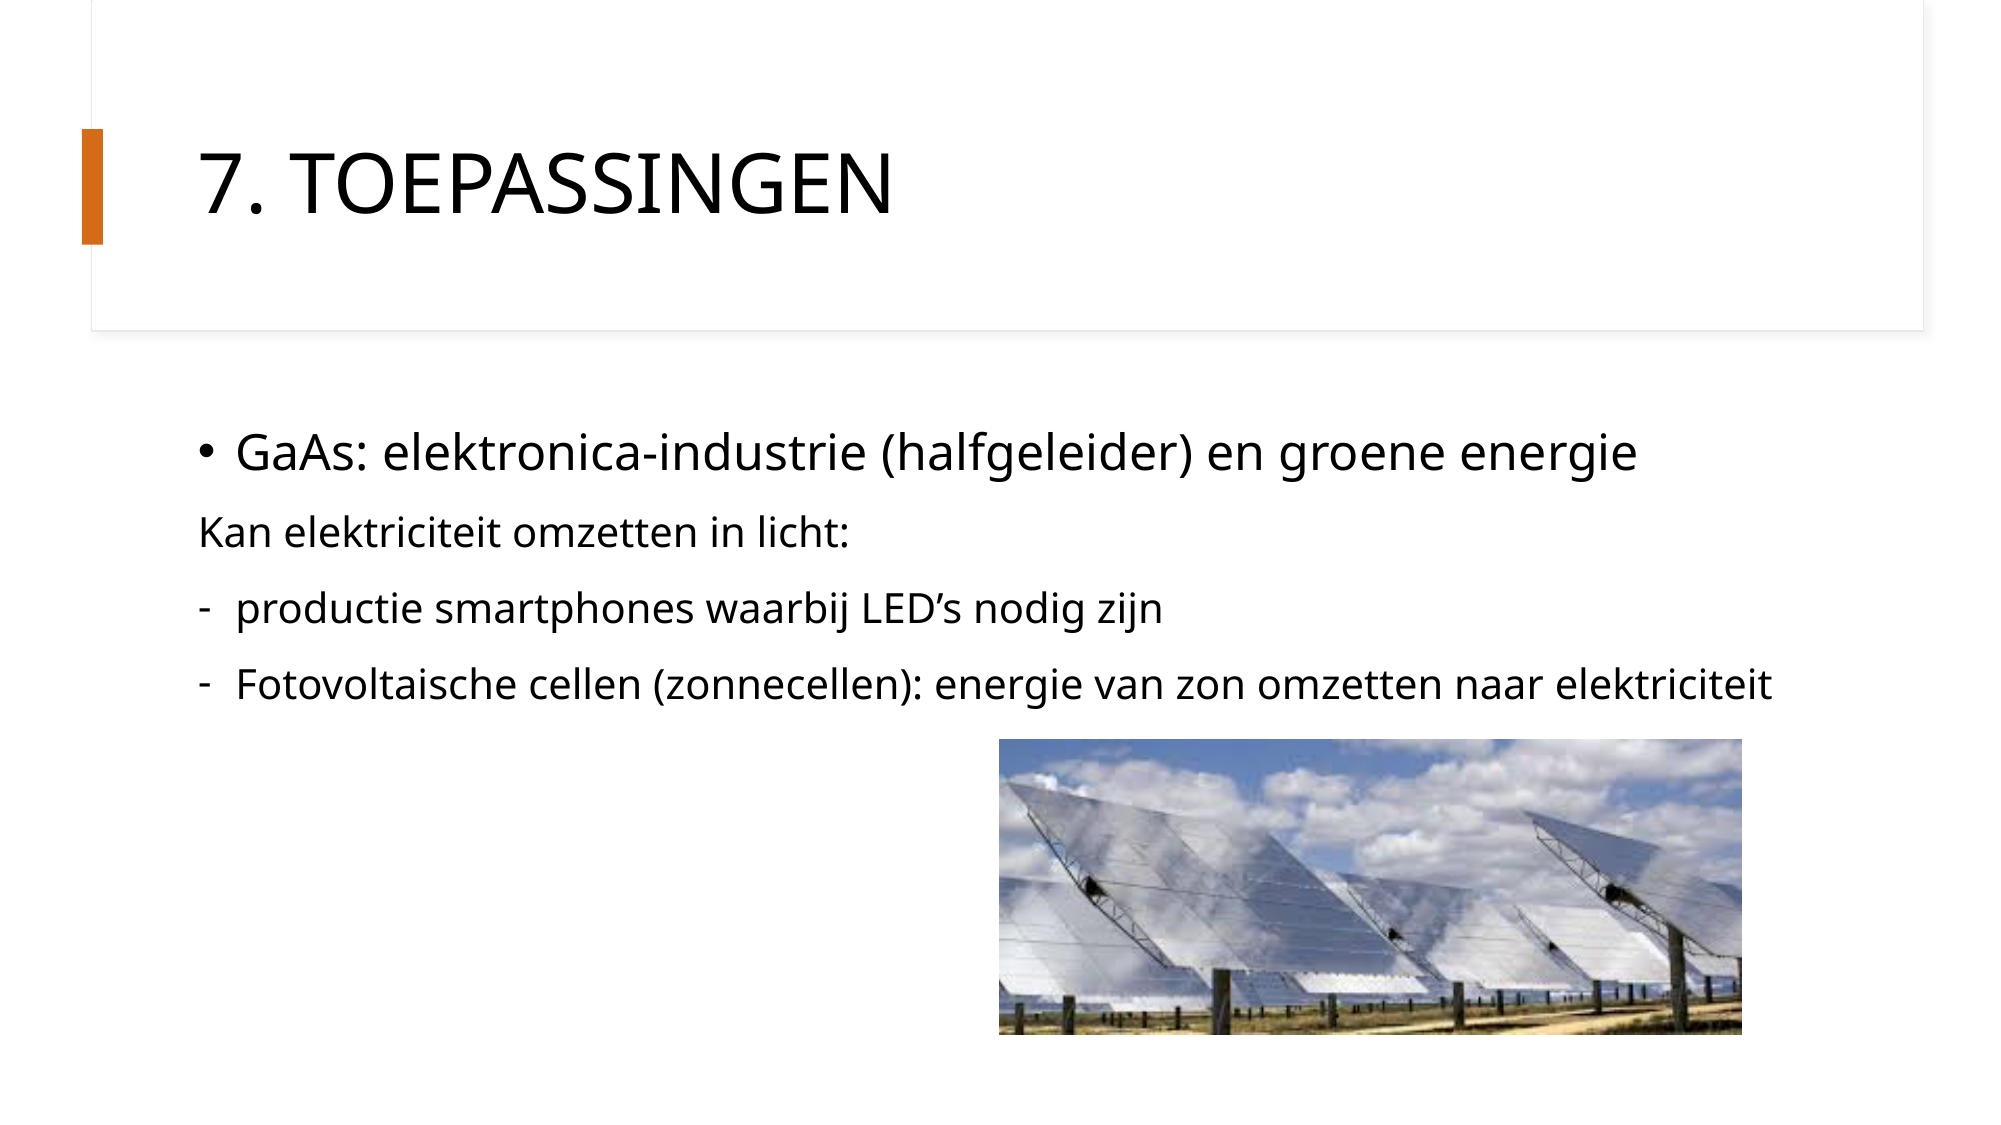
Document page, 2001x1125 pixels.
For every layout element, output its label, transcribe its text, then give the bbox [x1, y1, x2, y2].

title 7. TOEPASSINGEN [183, 90, 1851, 284]
list GaAs: elektronica-industrie (halfgeleider) en groene energie Kan elektriciteit omzetten in licht: productie smartphones waarbij LED’s nodig zijn Fotovoltaische cellen (zonnecellen): energie van zon omzetten naar elektriciteit [183, 406, 1851, 1013]
picture [999, 739, 1742, 1035]
